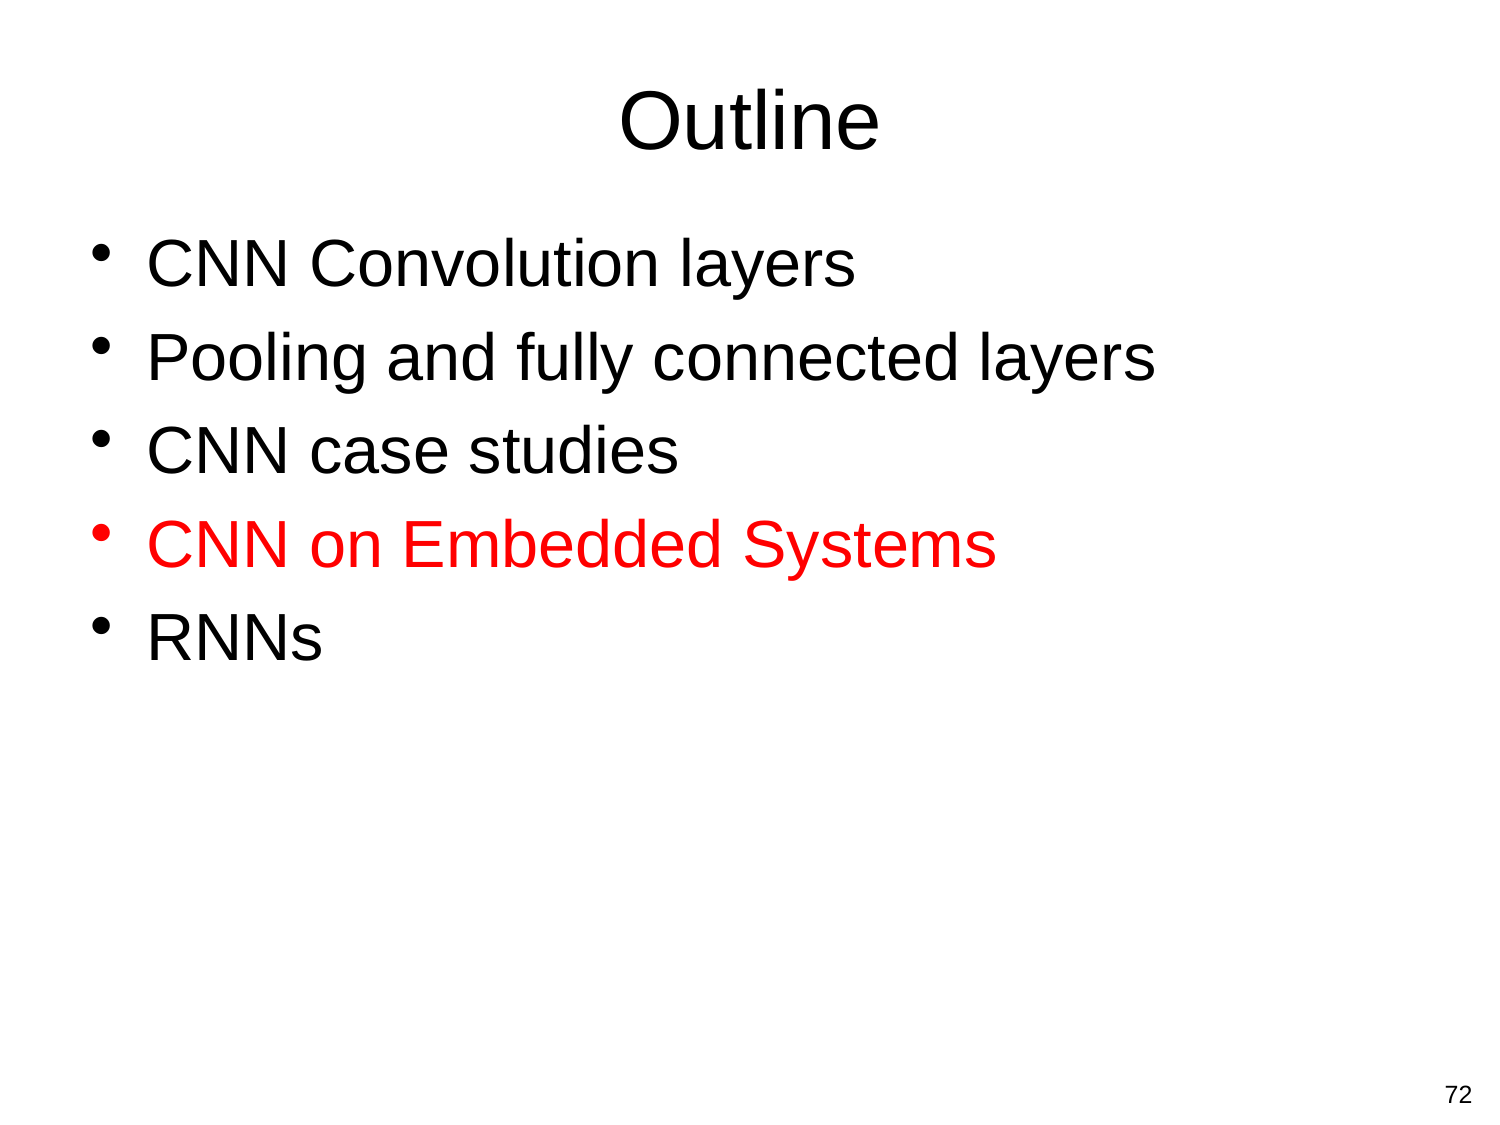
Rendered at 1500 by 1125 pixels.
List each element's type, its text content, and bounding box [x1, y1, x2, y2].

slide_number 72 [1137, 1070, 1488, 1112]
title Outline [74, 44, 1426, 188]
list CNN Convolution layers Pooling and fully connected layers CNN case studies CNN on Embedded Systems RNNs [74, 212, 1426, 1051]
